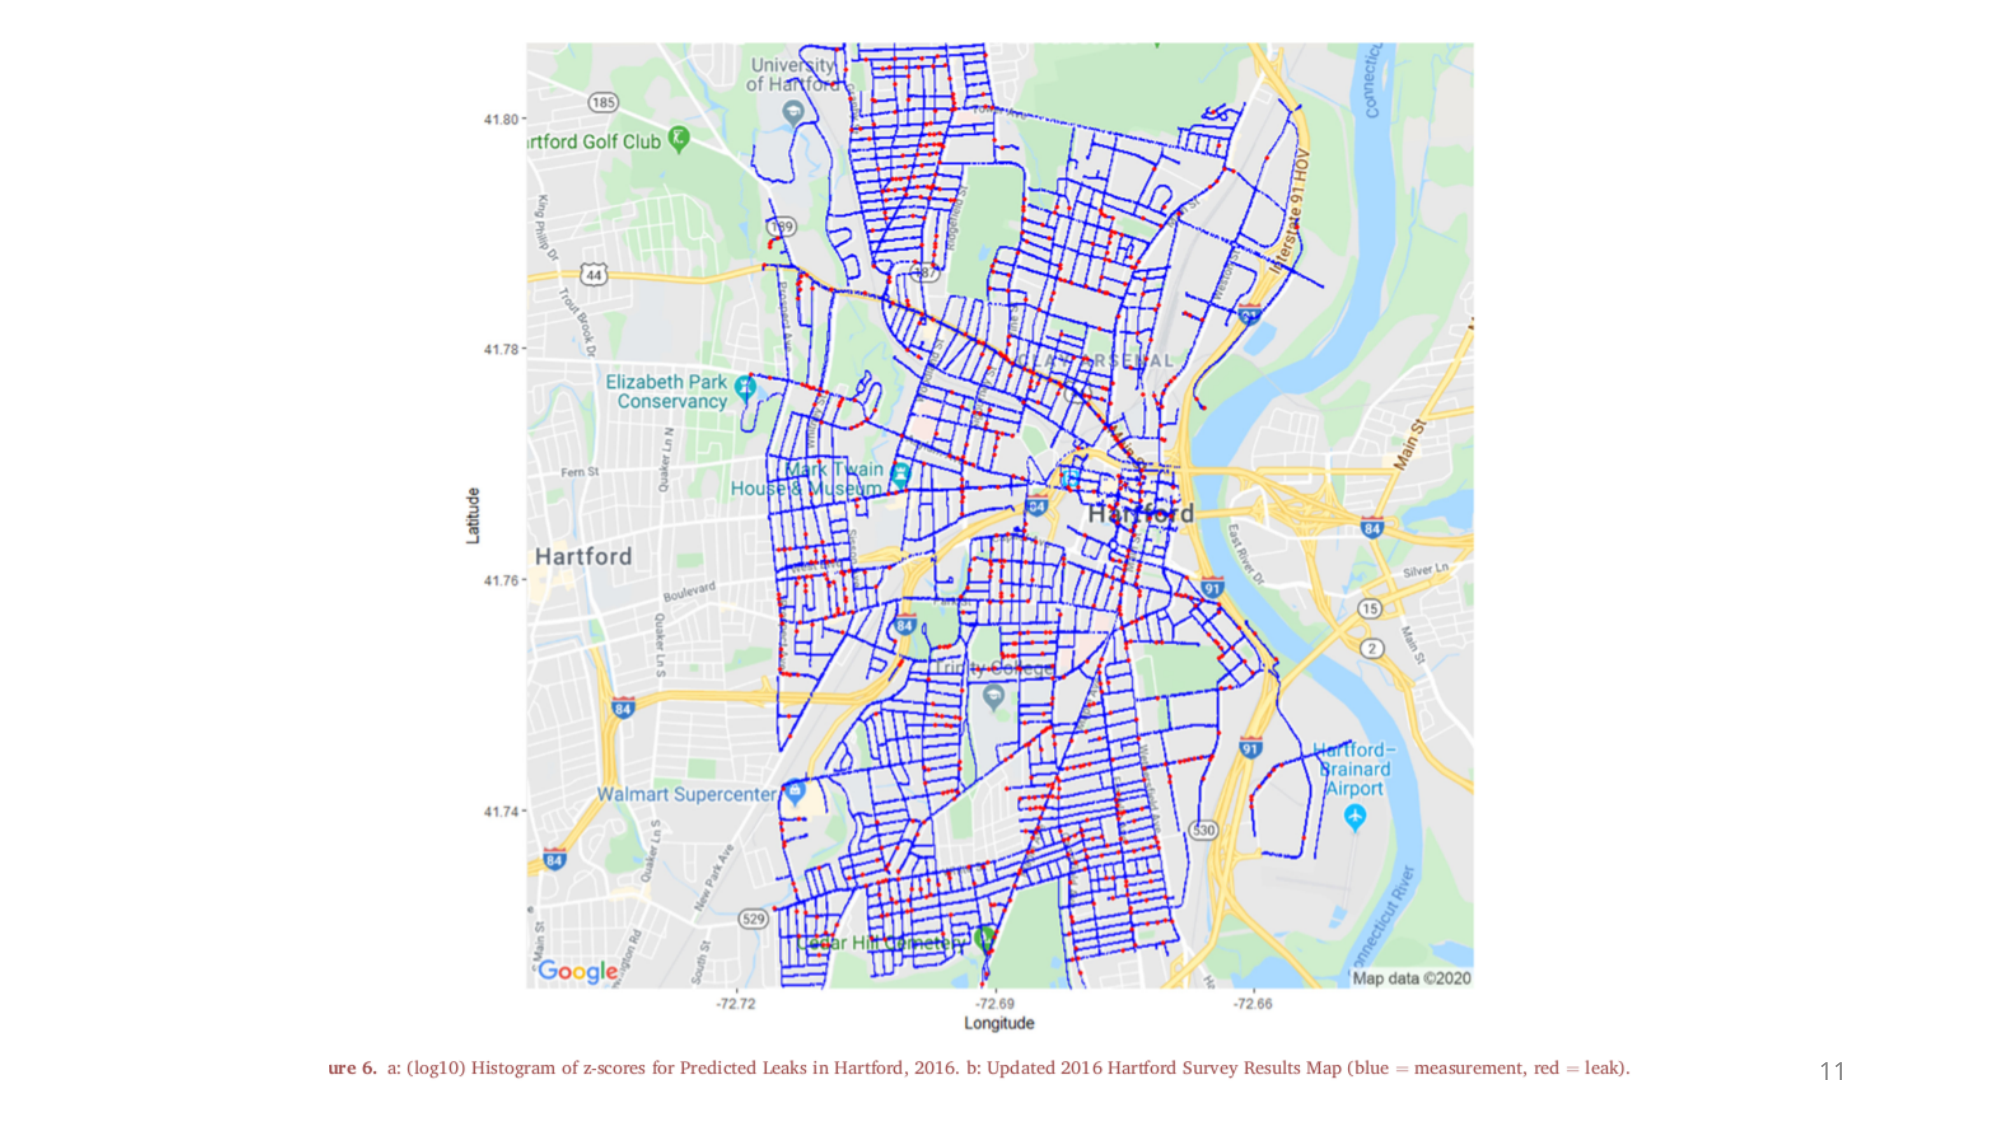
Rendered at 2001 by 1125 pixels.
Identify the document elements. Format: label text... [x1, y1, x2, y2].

picture [328, 22, 1660, 1094]
slide_number 11 [1412, 1042, 1863, 1103]
slide_number [137, 1042, 588, 1103]
